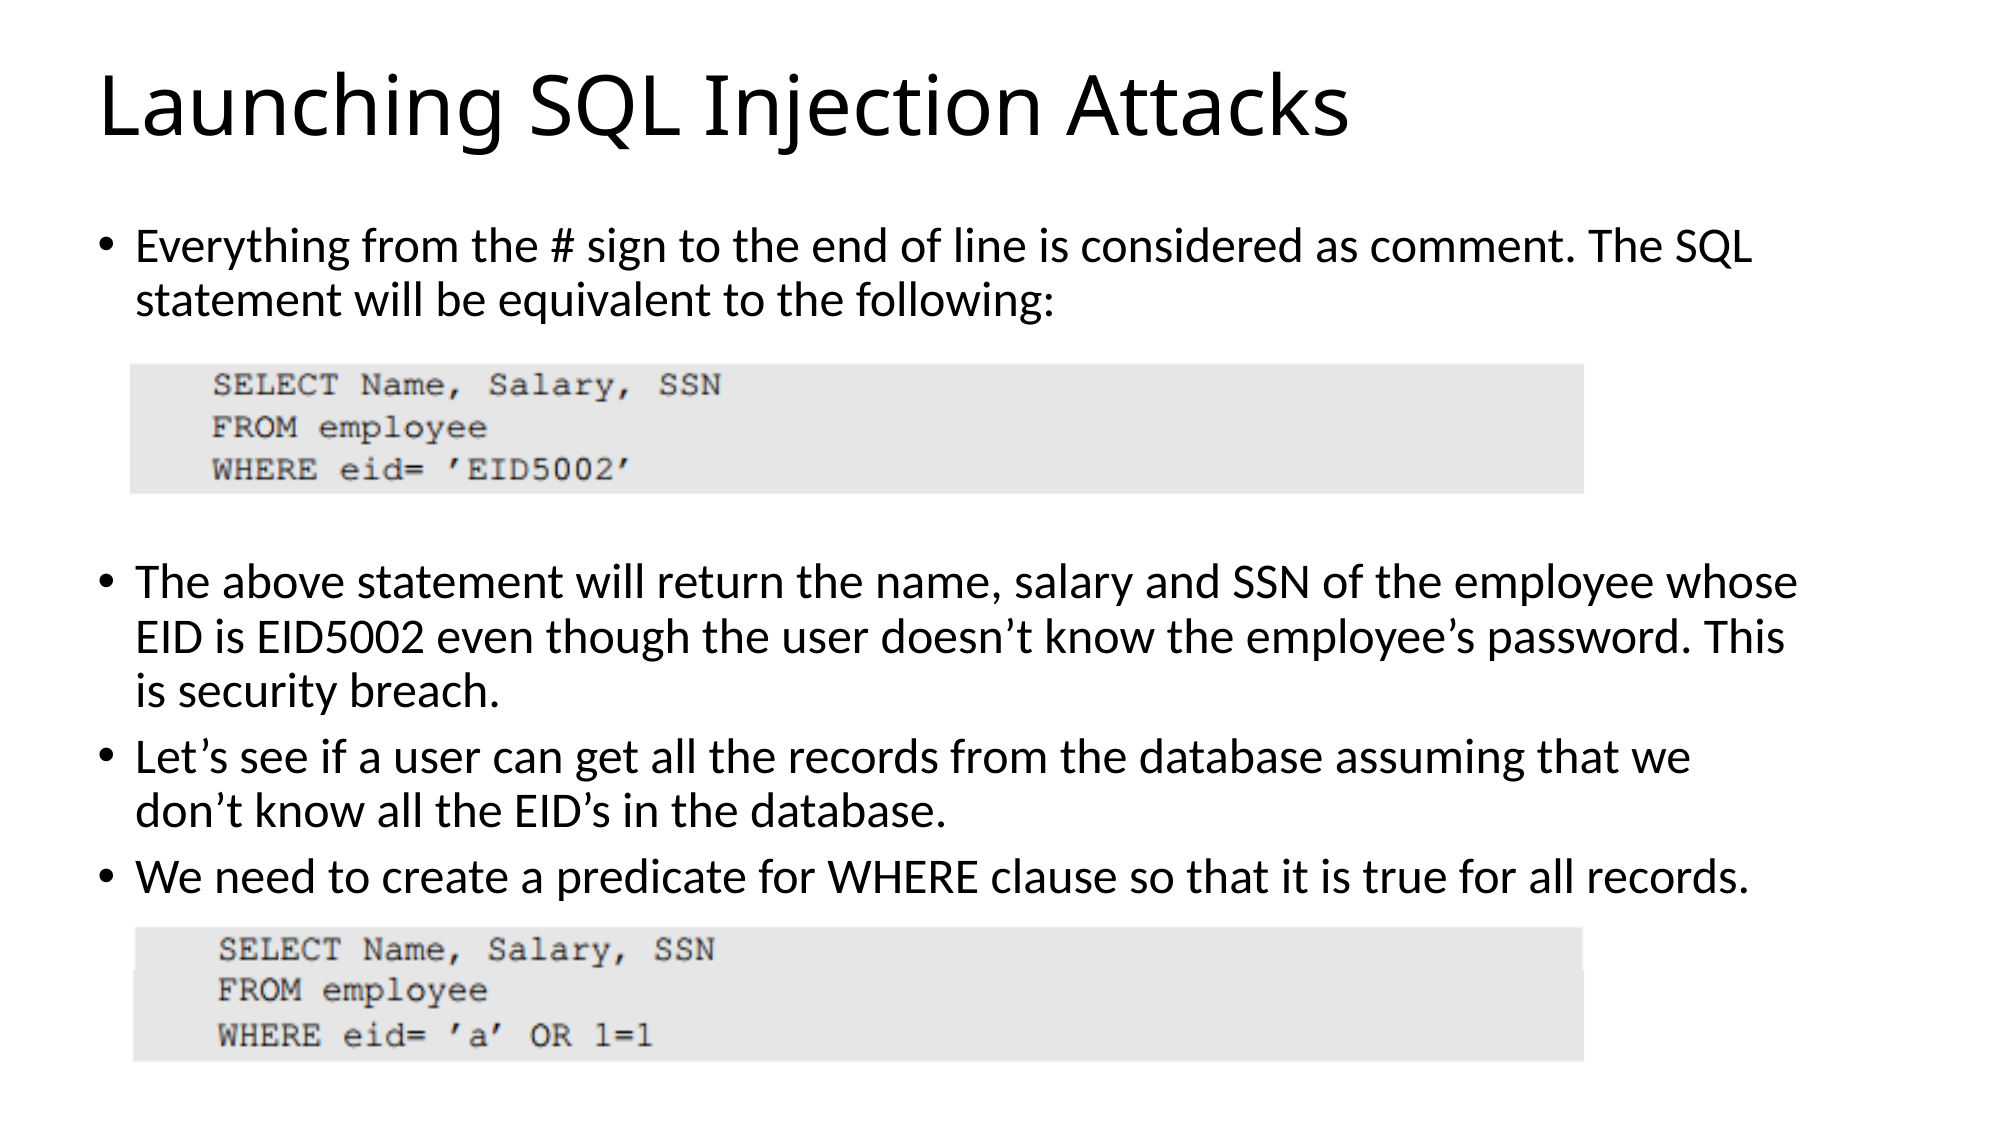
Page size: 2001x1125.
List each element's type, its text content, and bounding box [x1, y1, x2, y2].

title Launching SQL Injection Attacks [82, 0, 1879, 218]
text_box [129, 923, 1585, 1062]
picture [129, 359, 1585, 498]
list Everything from the # sign to the end of line is considered as comment. The SQL statement will be equivalent to the following: The above statement will return the name, salary and SSN of the employee whose EID is EID5002 even though the user doesn’t know the employee’s password. This is security breach. Let’s see if a user can get all the records from the database assuming that we don’t know all the EID’s in the database. We need to create a predicate for WHERE clause so that it is true for all records. [82, 211, 1827, 1125]
